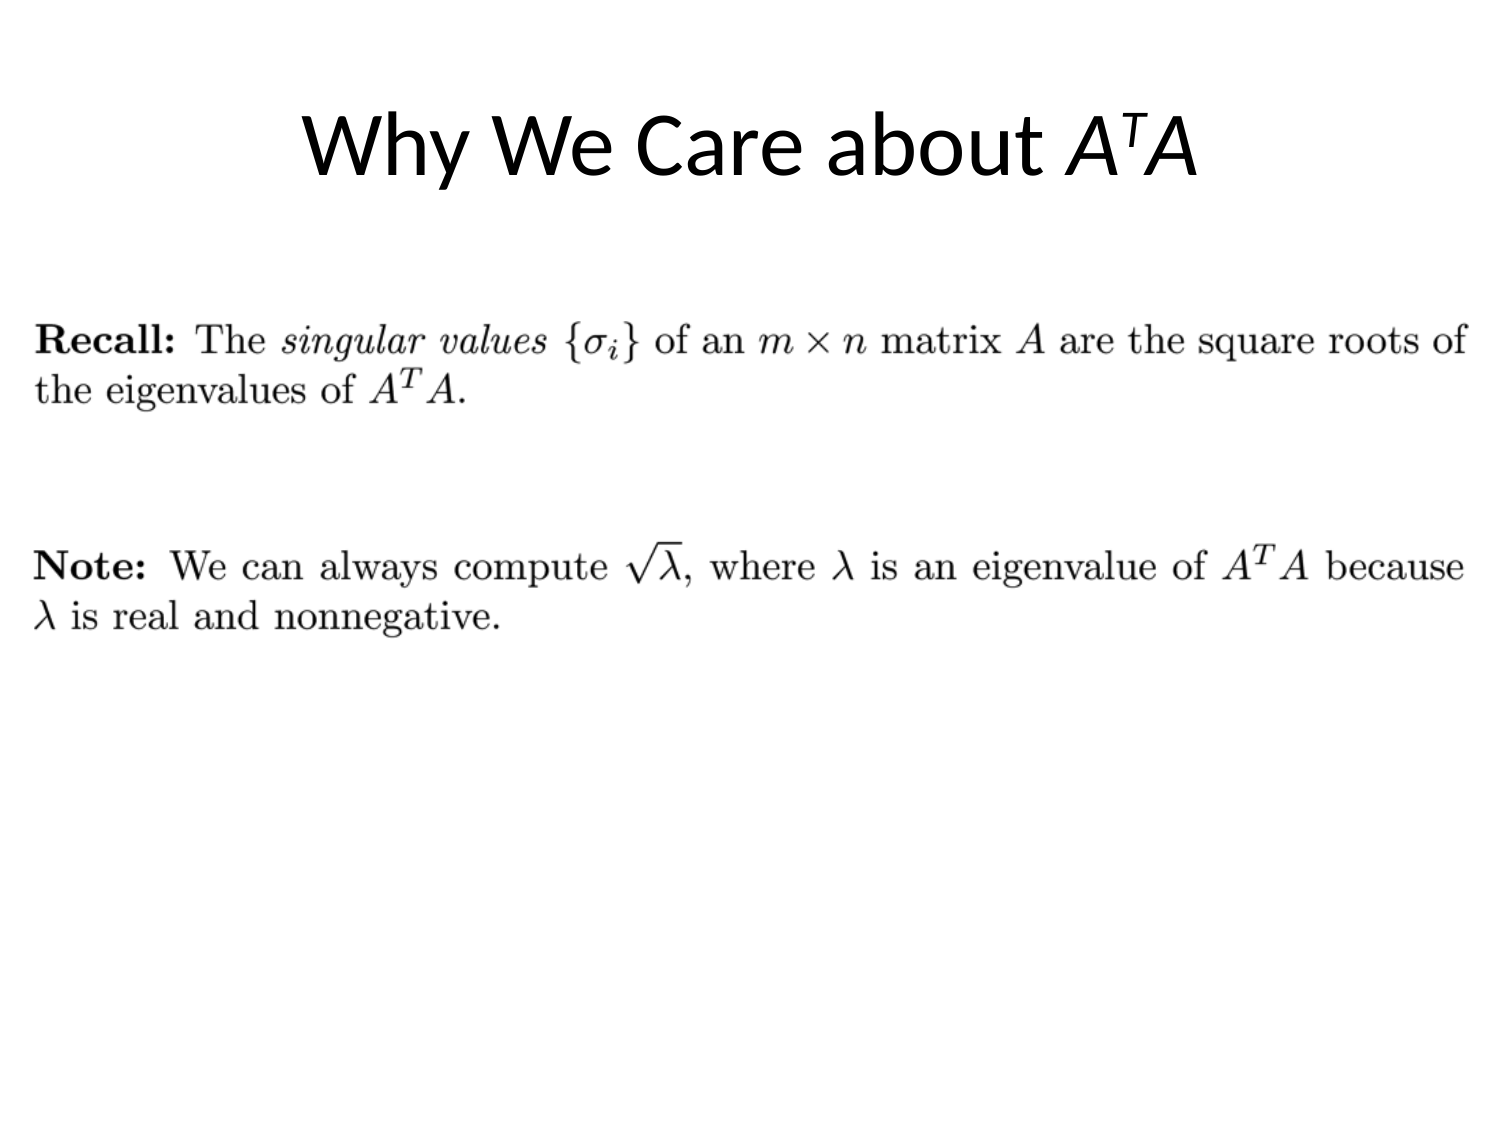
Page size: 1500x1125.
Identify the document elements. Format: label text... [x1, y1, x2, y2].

picture [30, 320, 1469, 413]
picture [33, 538, 1467, 640]
title Why We Care about ATA [75, 45, 1425, 233]
